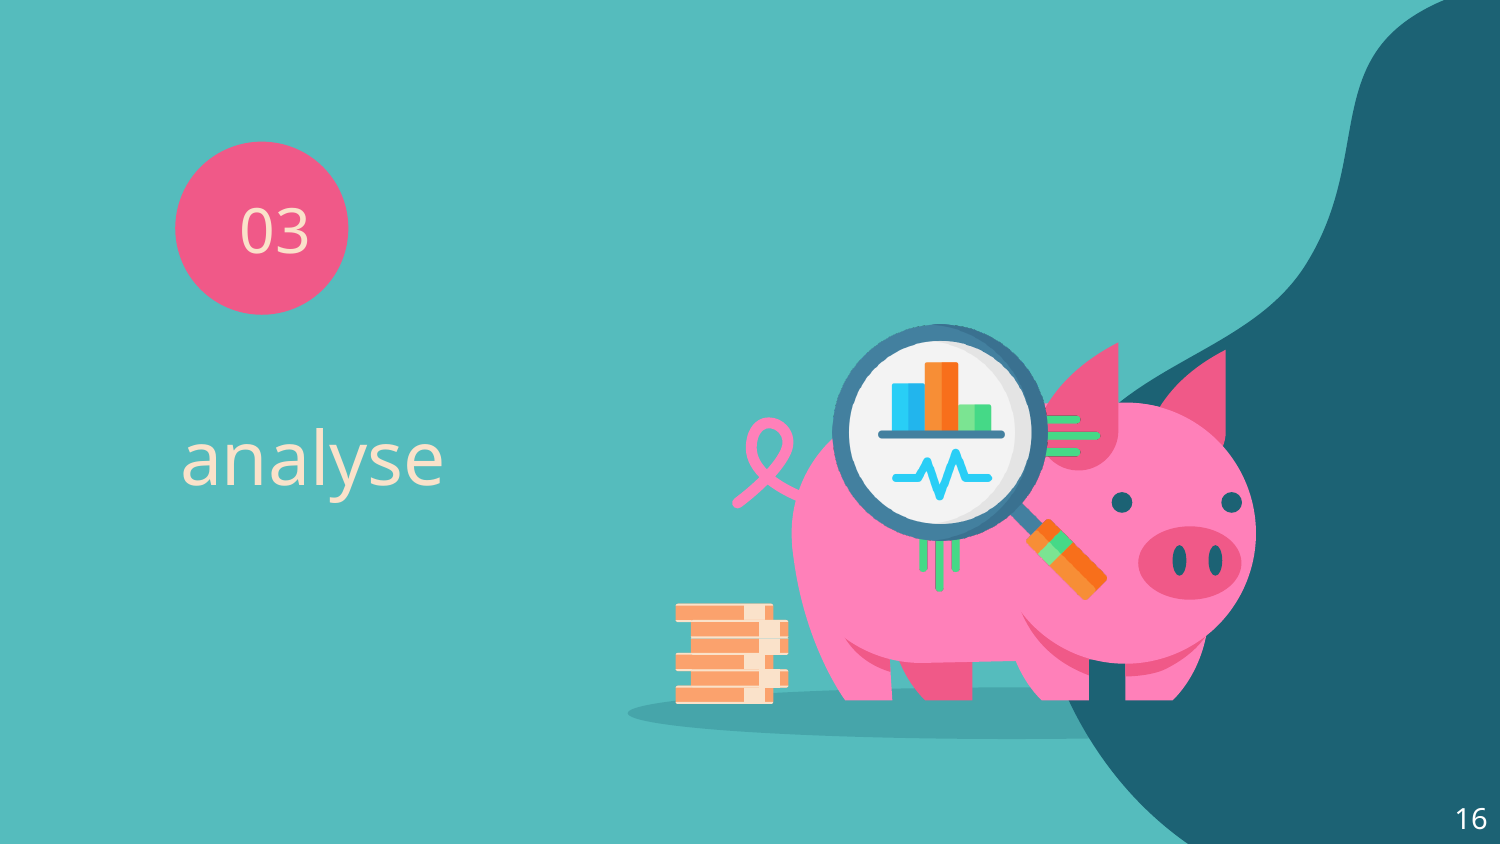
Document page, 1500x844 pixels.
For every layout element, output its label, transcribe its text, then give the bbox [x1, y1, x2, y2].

picture [832, 324, 1107, 600]
text_box [175, 141, 322, 315]
title analyse [165, 362, 622, 559]
text_box 16 [1439, 793, 1500, 843]
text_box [627, 342, 1396, 740]
title 03 [224, 165, 485, 291]
